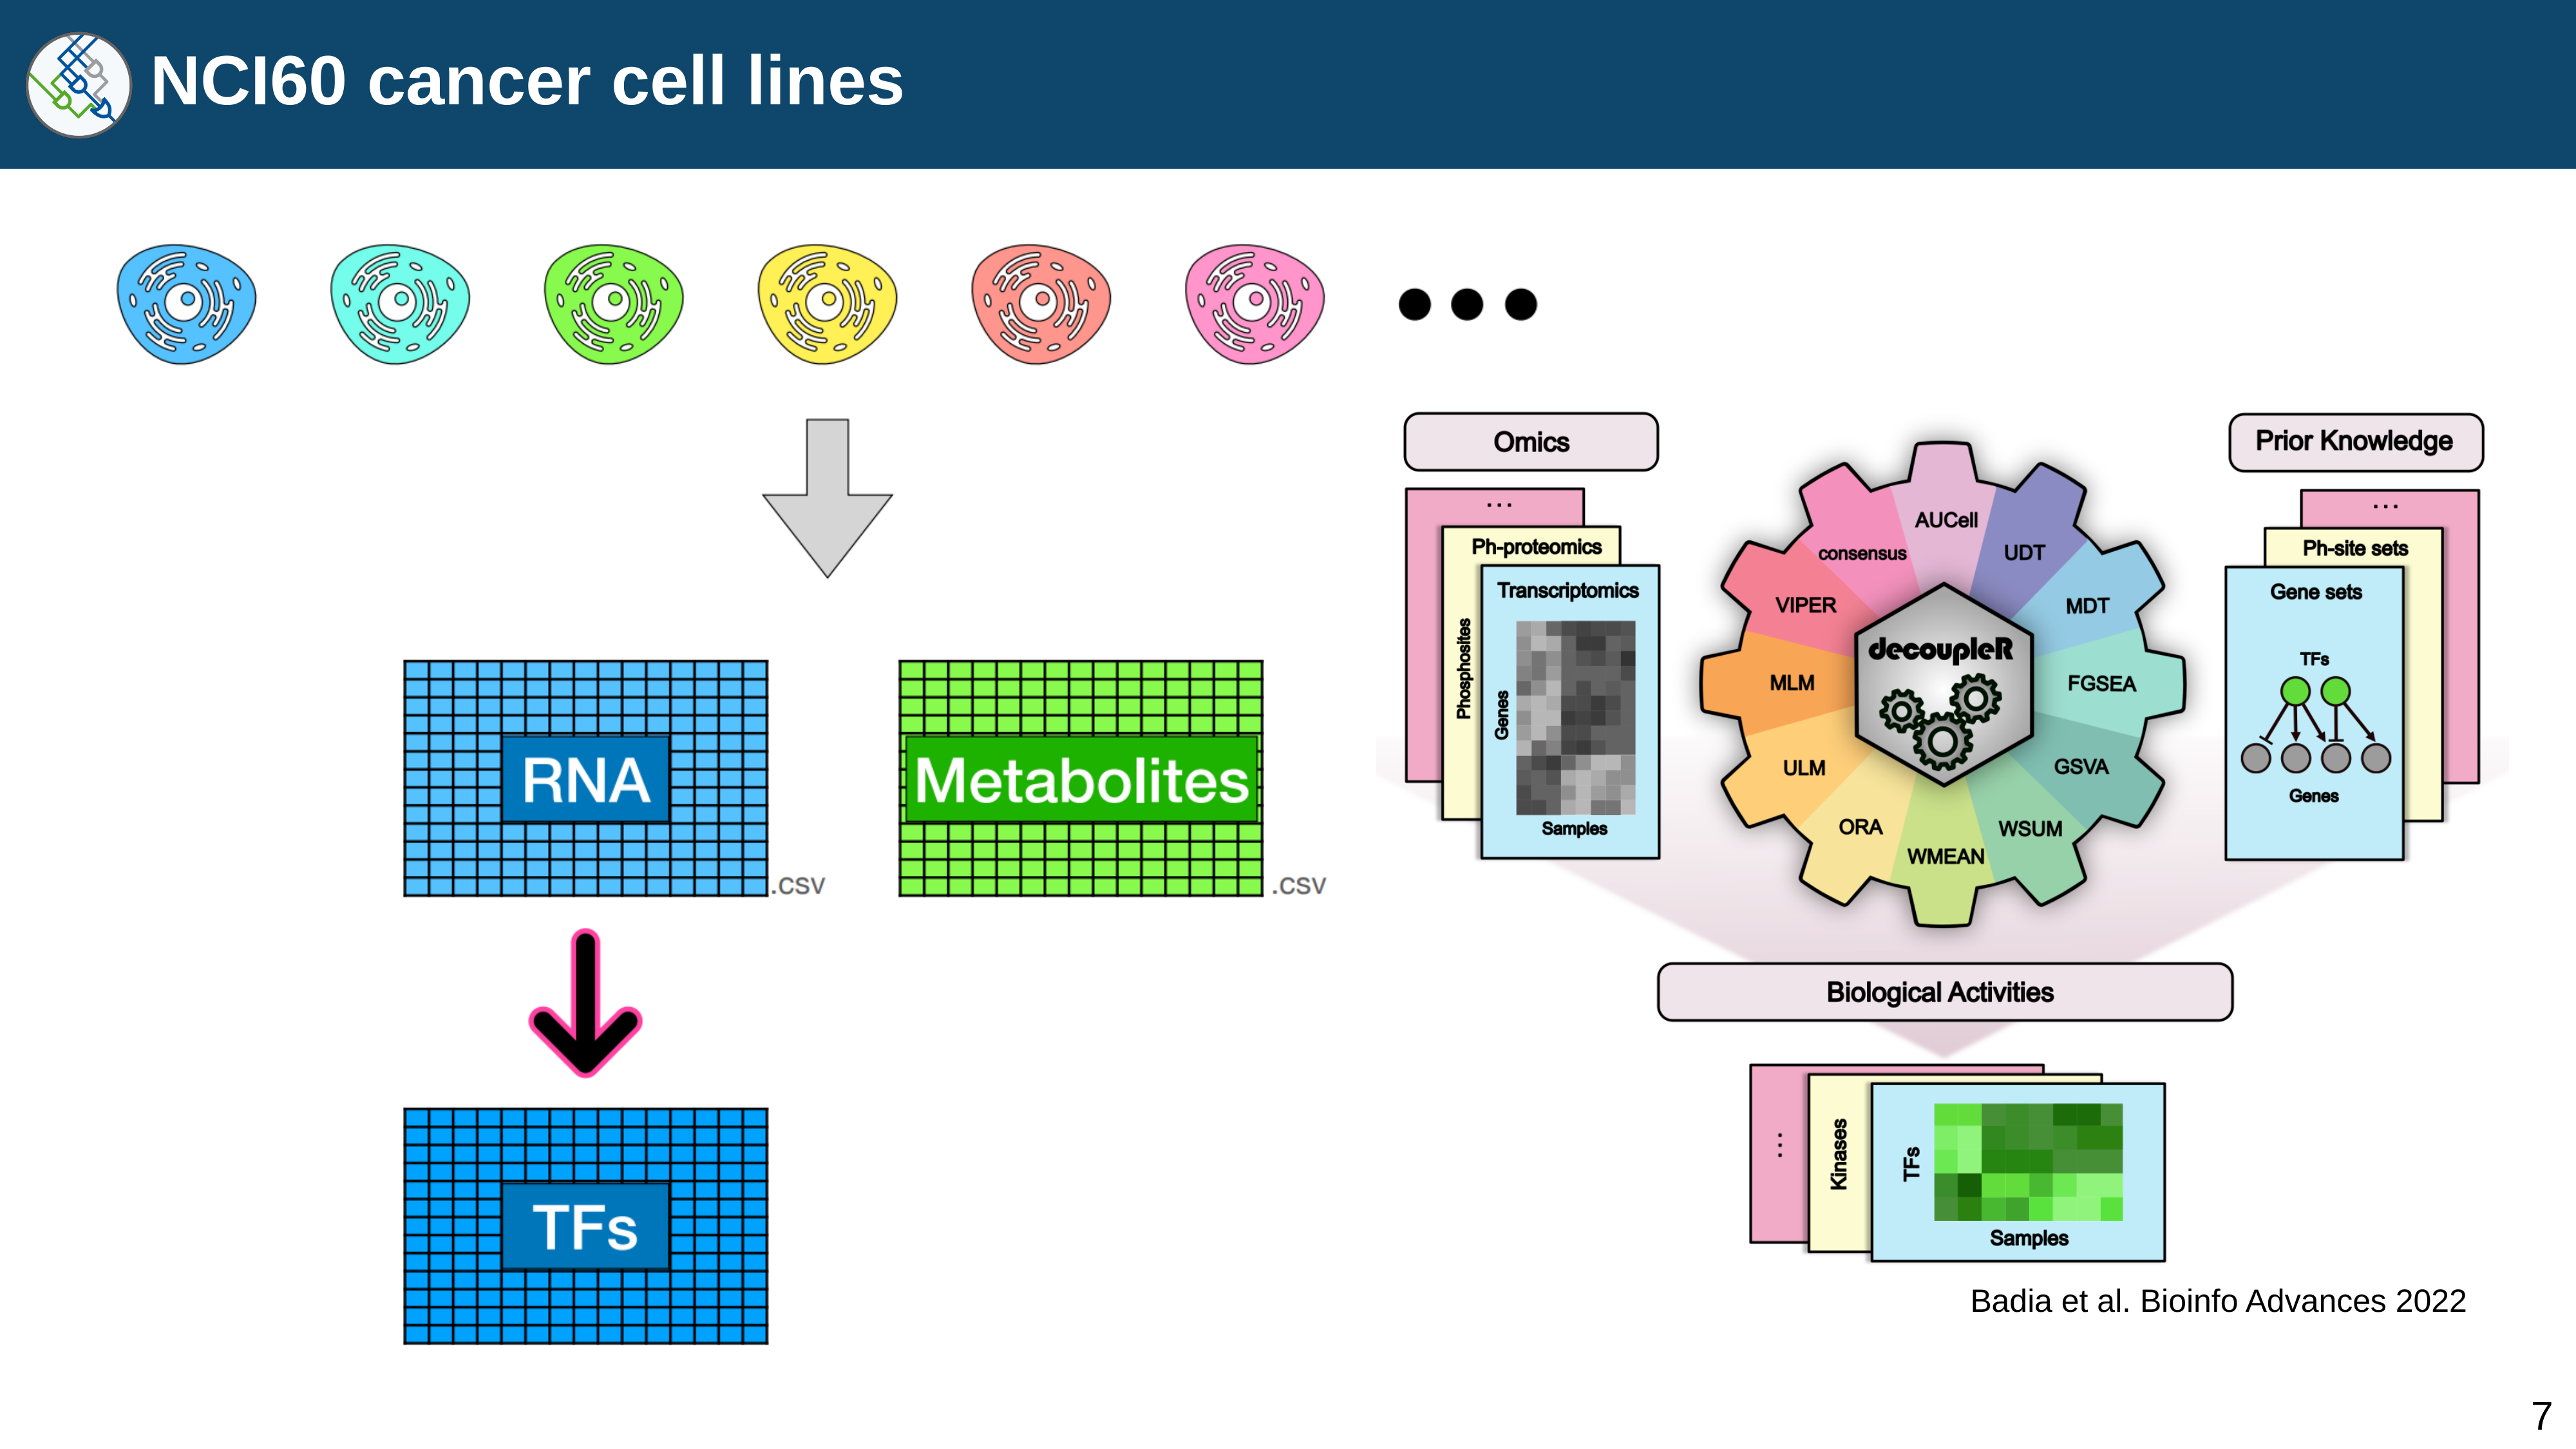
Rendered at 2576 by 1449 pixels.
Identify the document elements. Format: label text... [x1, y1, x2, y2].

title NCI60 cancer cell lines [129, 0, 2572, 170]
text_box Badia et al. Bioinfo Advances 2022 [1959, 1281, 2479, 1330]
picture [24, 30, 129, 140]
slide_number 7 [2507, 1378, 2576, 1446]
picture [81, 200, 2509, 1379]
